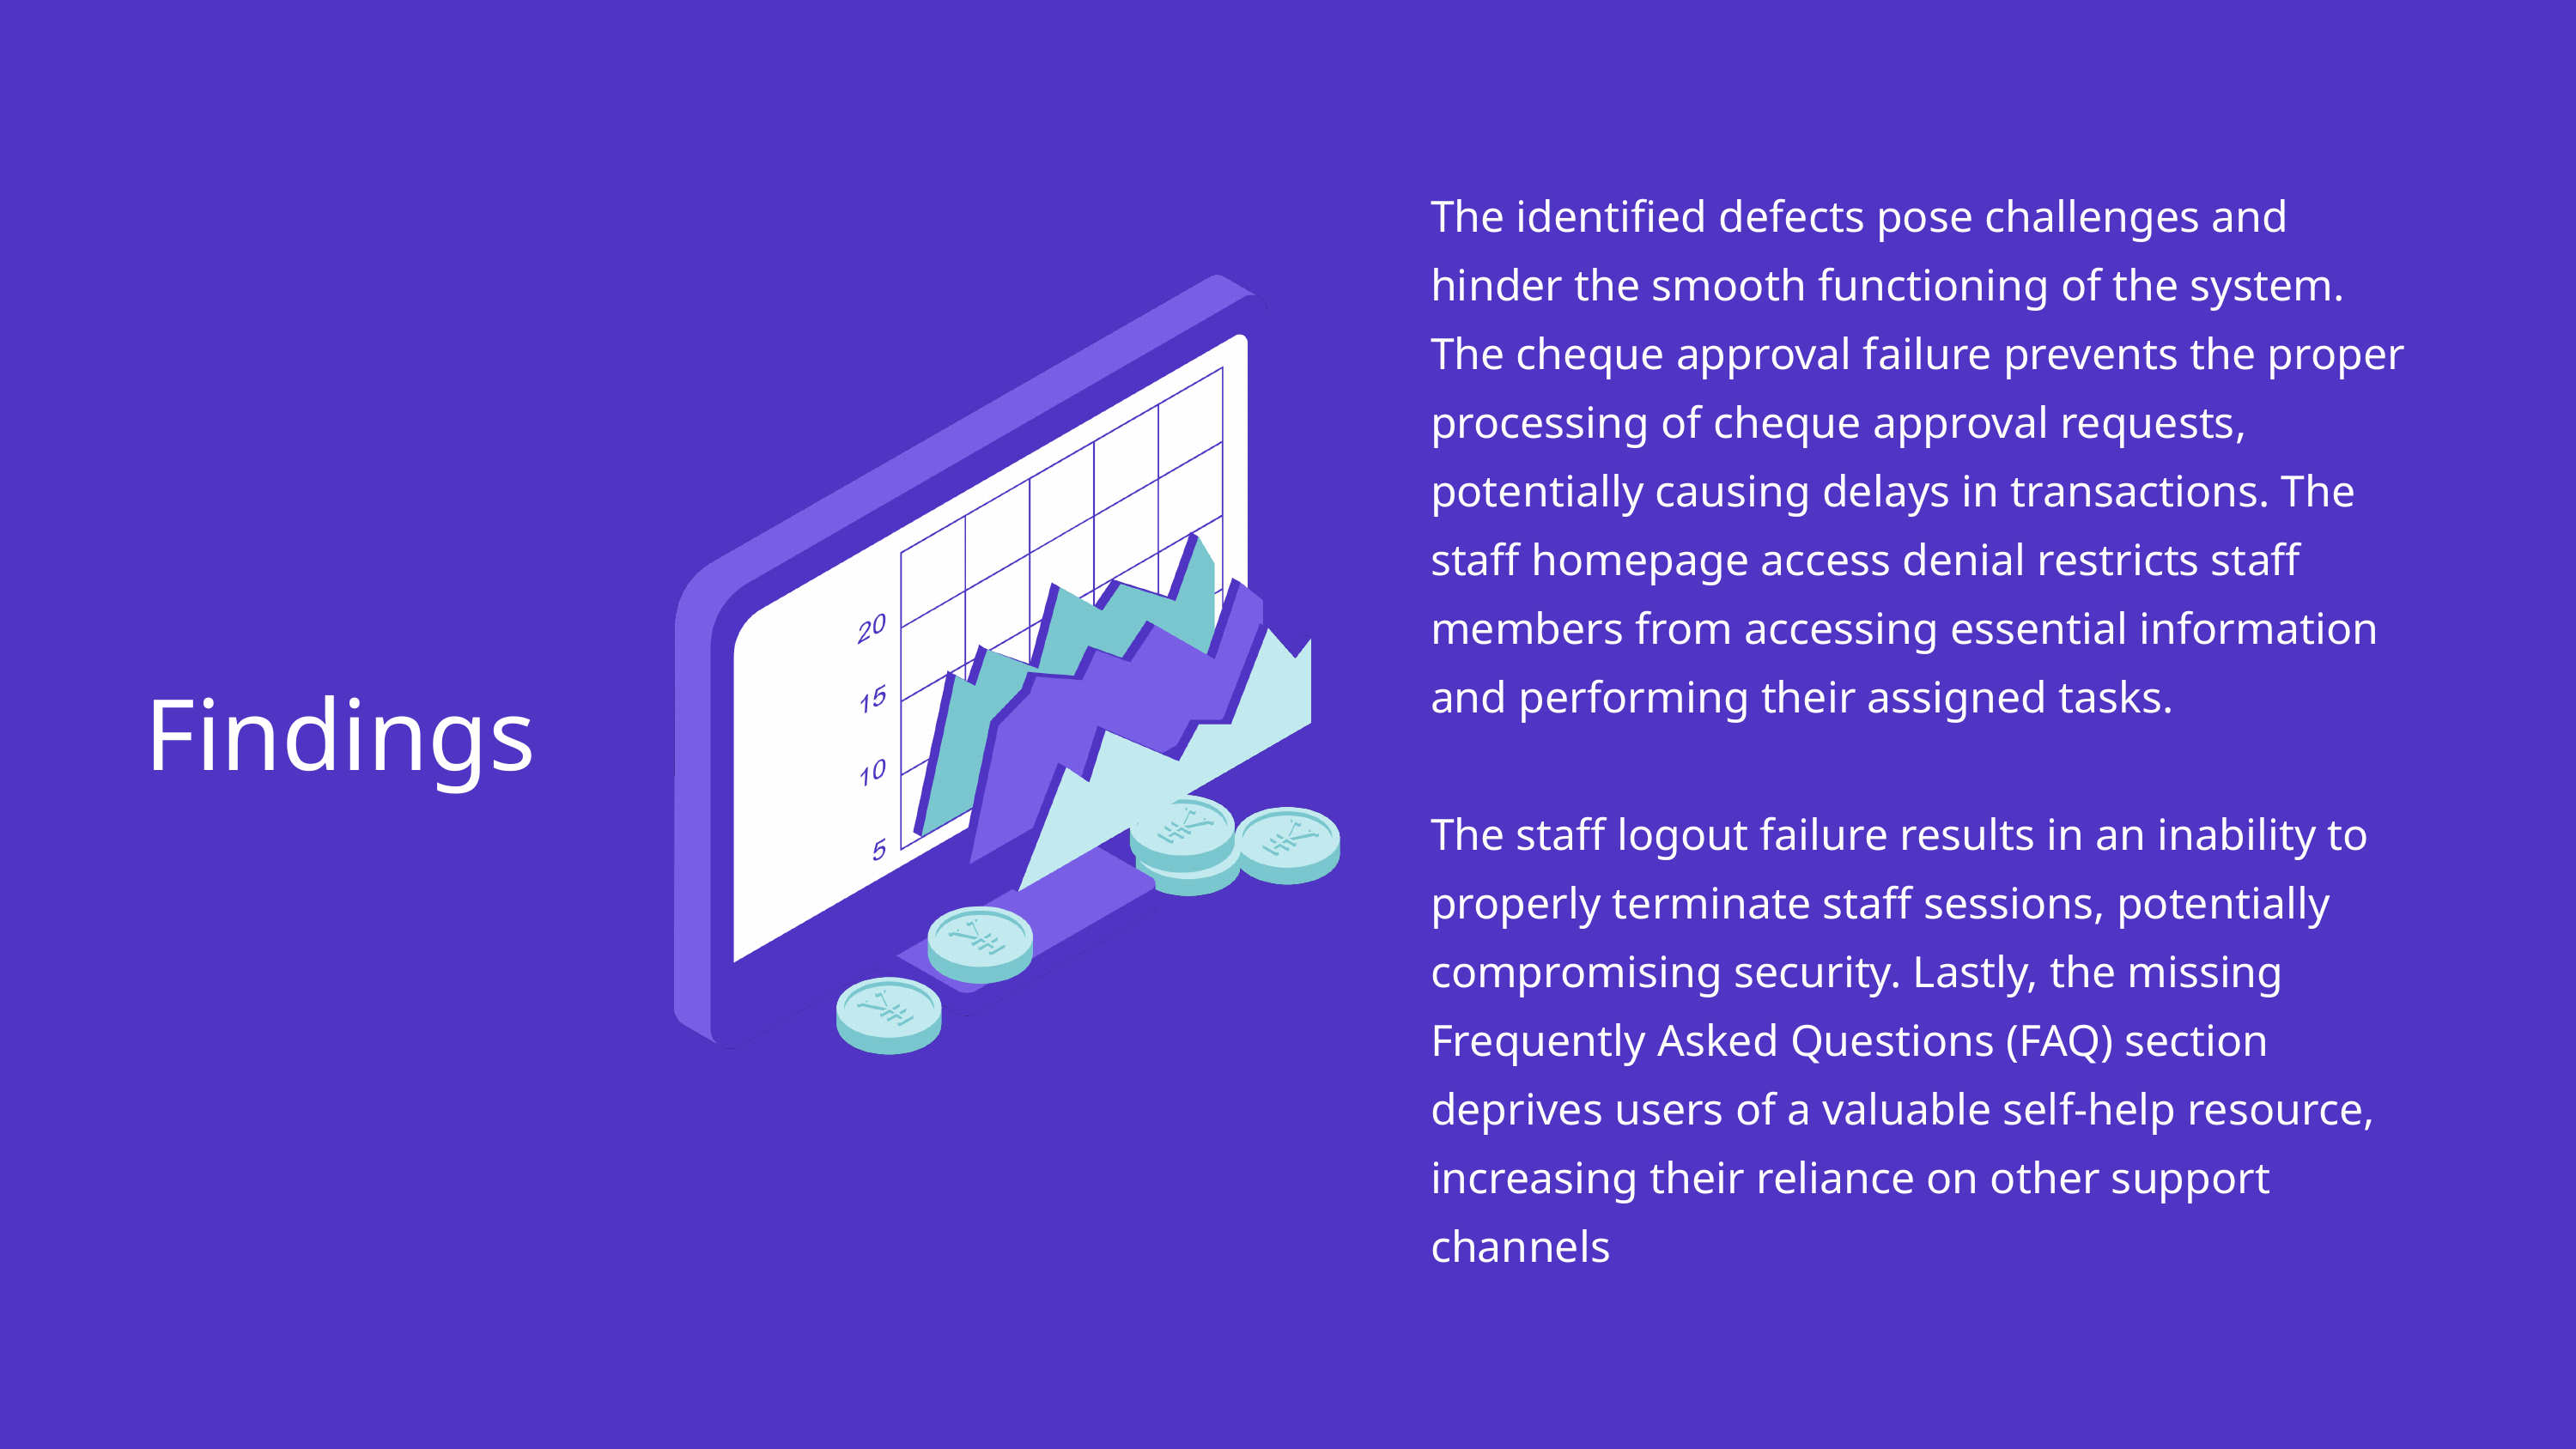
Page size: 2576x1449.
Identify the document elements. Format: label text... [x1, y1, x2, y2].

text_box Findings [144, 652, 673, 791]
text_box [673, 274, 1346, 1058]
text_box The identified defects pose challenges and hinder the smooth functioning of the system. The cheque approval failure prevents the proper processing of cheque approval requests, potentially causing delays in transactions. The staff homepage access denial restricts staff members from accessing essential information and performing their assigned tasks. The staff logout failure results in an inability to properly terminate staff sessions, potentially compromising security. Lastly, the missing Frequently Asked Questions (FAQ) section deprives users of a valuable self-help resource, increasing their reliance on other support channels [1431, 172, 2432, 1271]
